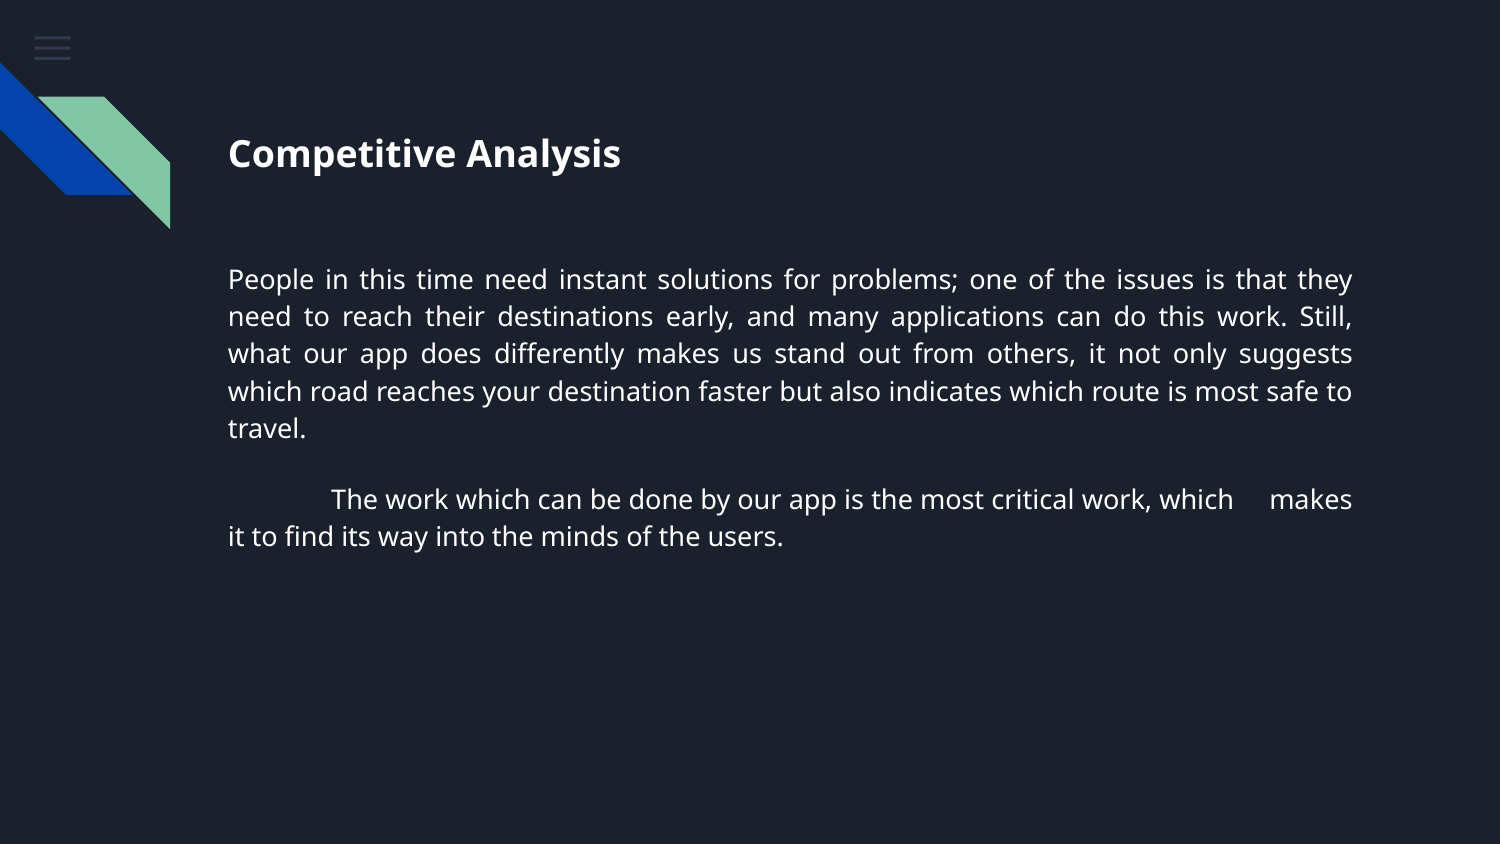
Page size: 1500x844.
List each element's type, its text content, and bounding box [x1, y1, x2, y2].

list People in this time need instant solutions for problems; one of the issues is that they need to reach their destinations early, and many applications can do this work. Still, what our app does differently makes us stand out from others, it not only suggests which road reaches your destination faster but also indicates which route is most safe to travel. The work which can be done by our app is the most critical work, which makes it to find its way into the minds of the users. [212, 242, 1368, 735]
title Competitive Analysis [212, 108, 1368, 193]
